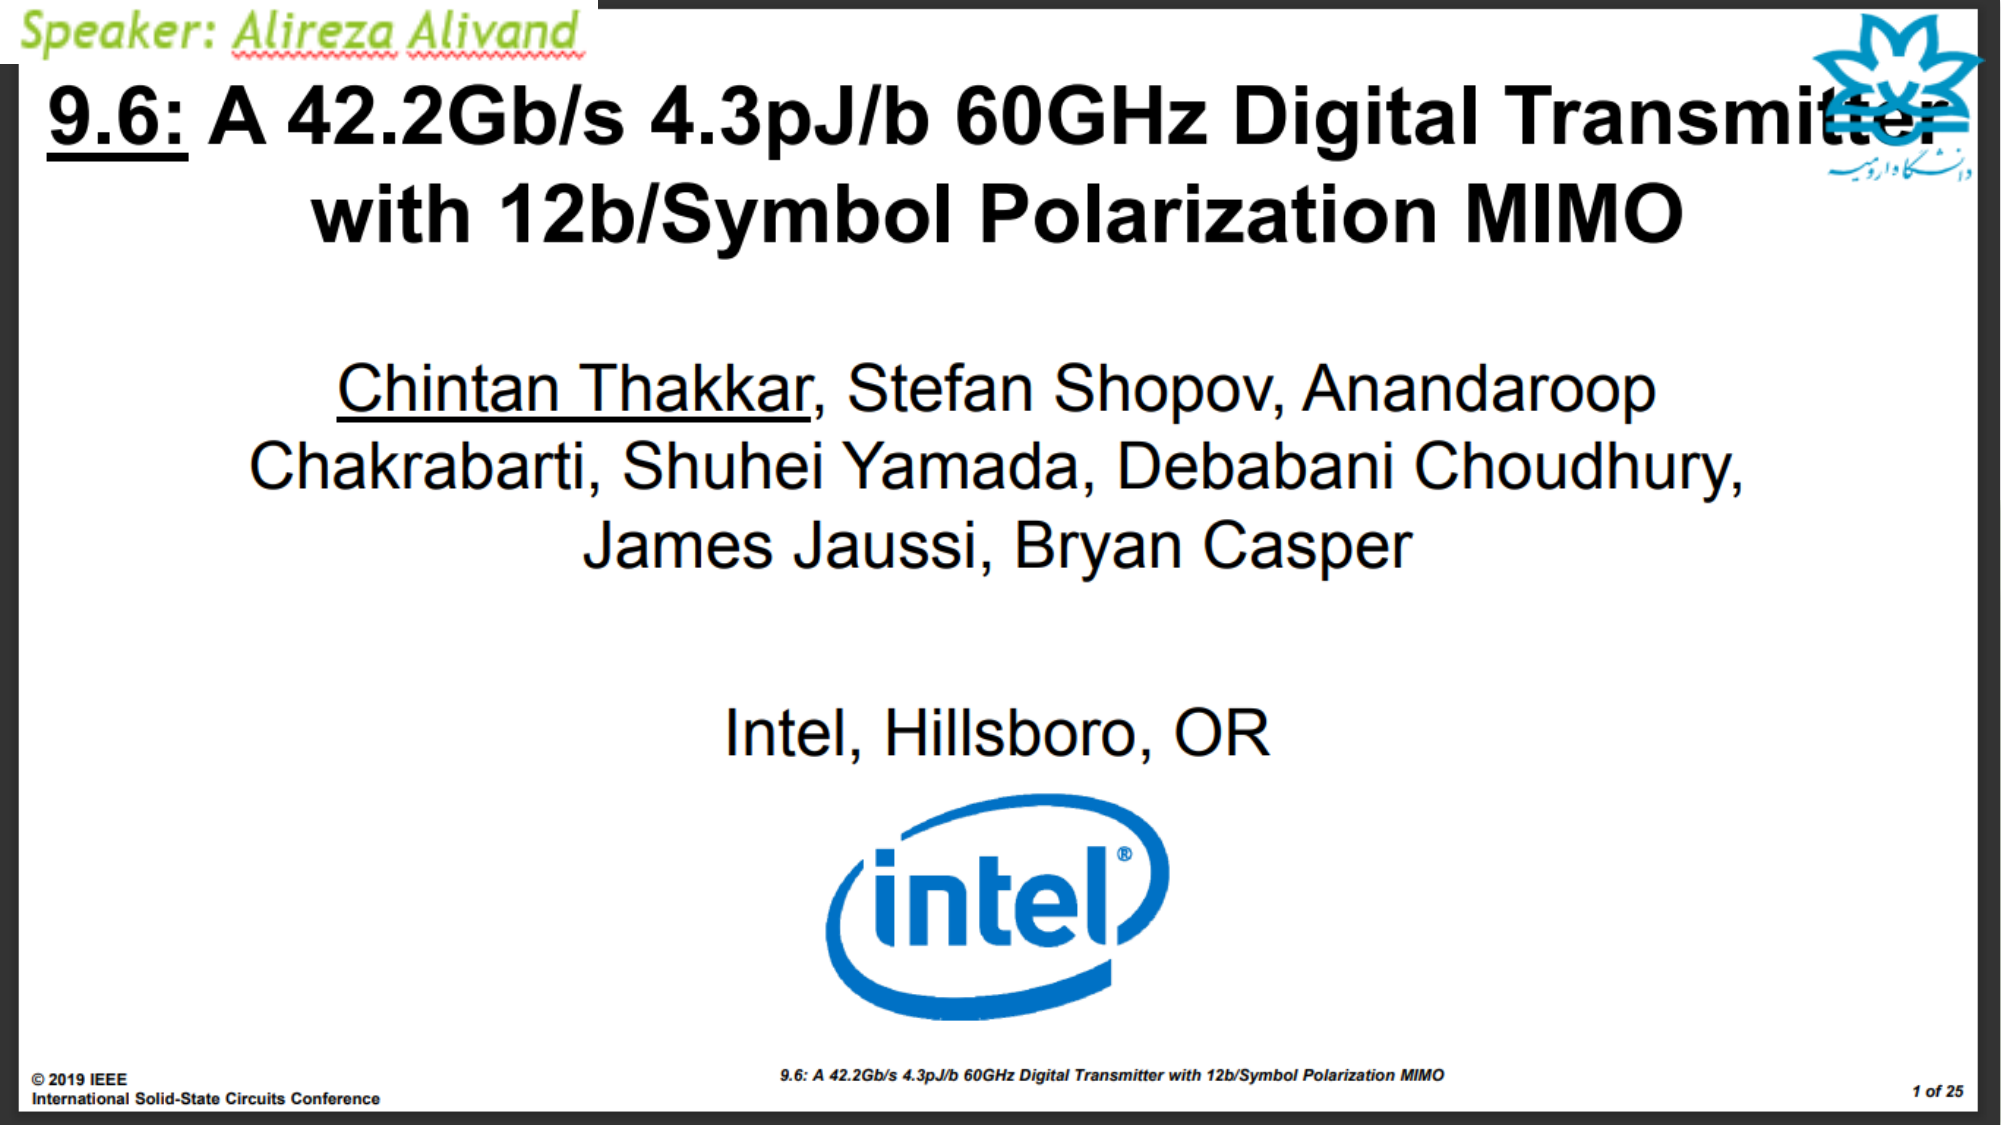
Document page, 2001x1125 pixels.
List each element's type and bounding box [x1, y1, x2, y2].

picture [0, 0, 599, 65]
list [0, 0, 2000, 1125]
picture [1797, 10, 2000, 190]
